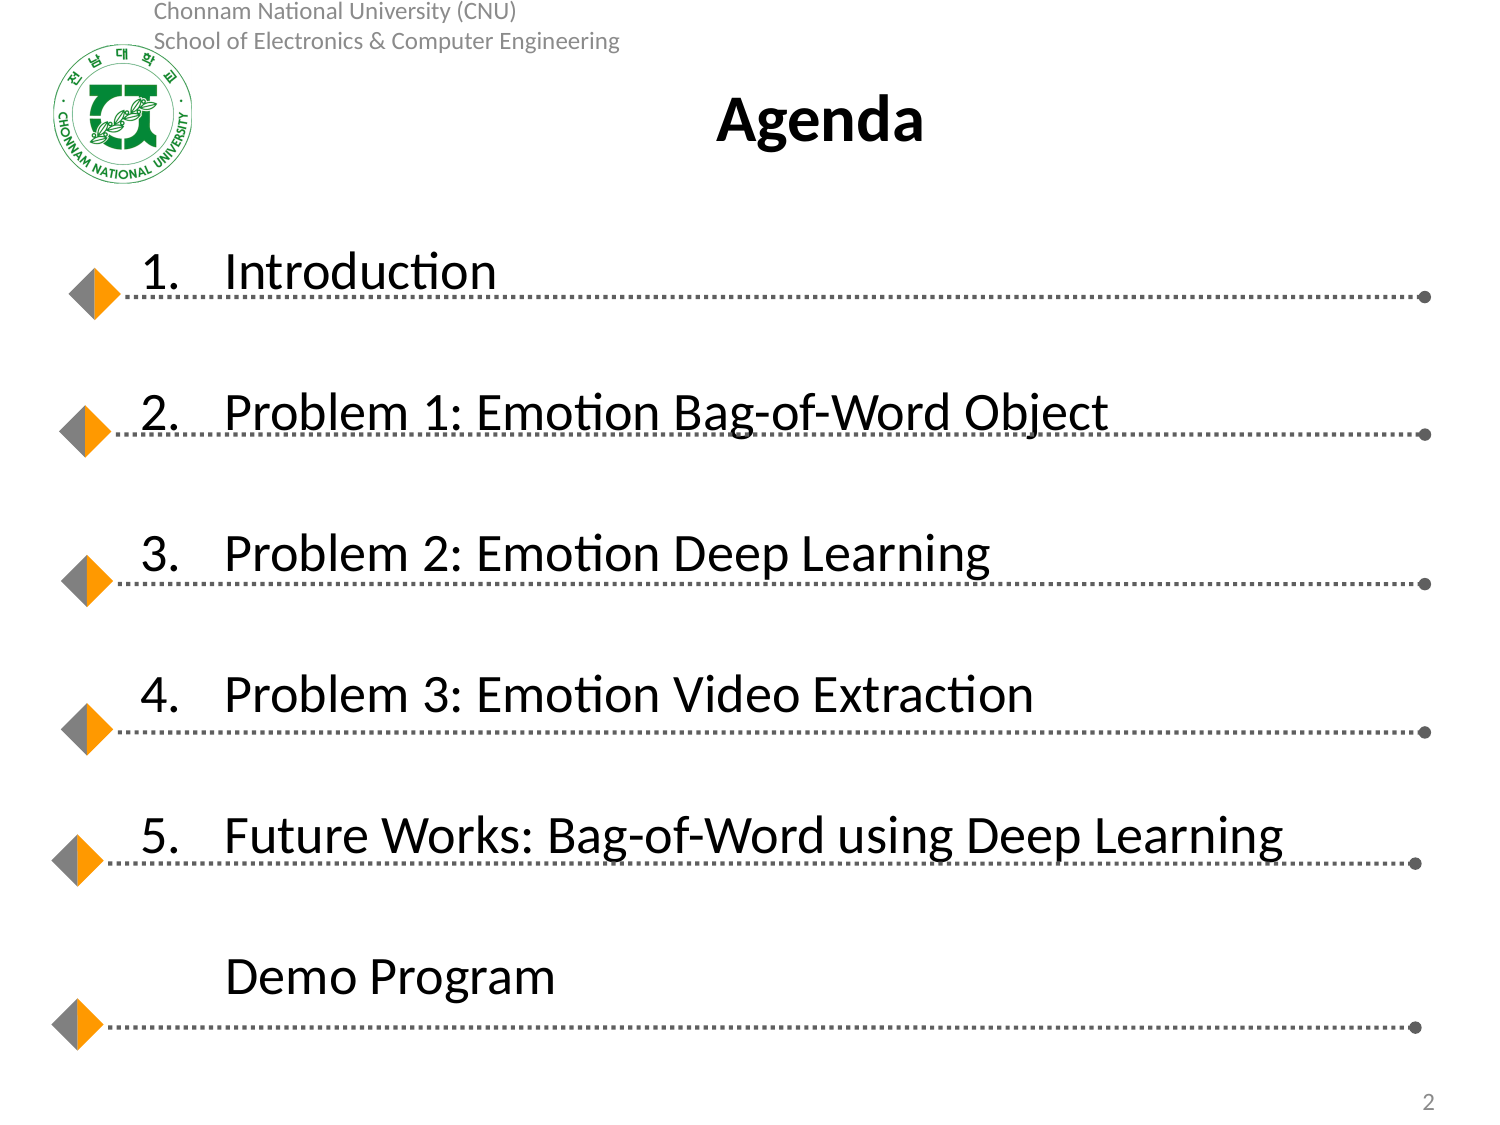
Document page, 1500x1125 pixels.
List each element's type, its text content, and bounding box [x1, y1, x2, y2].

text_box Introduction Problem 1: Emotion Bag-of-Word Object Problem 2: Emotion Deep Learning Problem 3: Emotion Video Extraction Future Works: Bag-of-Word using Deep Learning Demo Program [124, 162, 1475, 1052]
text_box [58, 841, 1416, 880]
picture [53, 44, 191, 184]
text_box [58, 1005, 1416, 1044]
slide_number 2 [1100, 1079, 1450, 1123]
title Agenda [191, 45, 1450, 162]
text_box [68, 562, 1426, 600]
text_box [75, 275, 1425, 313]
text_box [66, 412, 1426, 451]
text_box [68, 710, 1426, 749]
